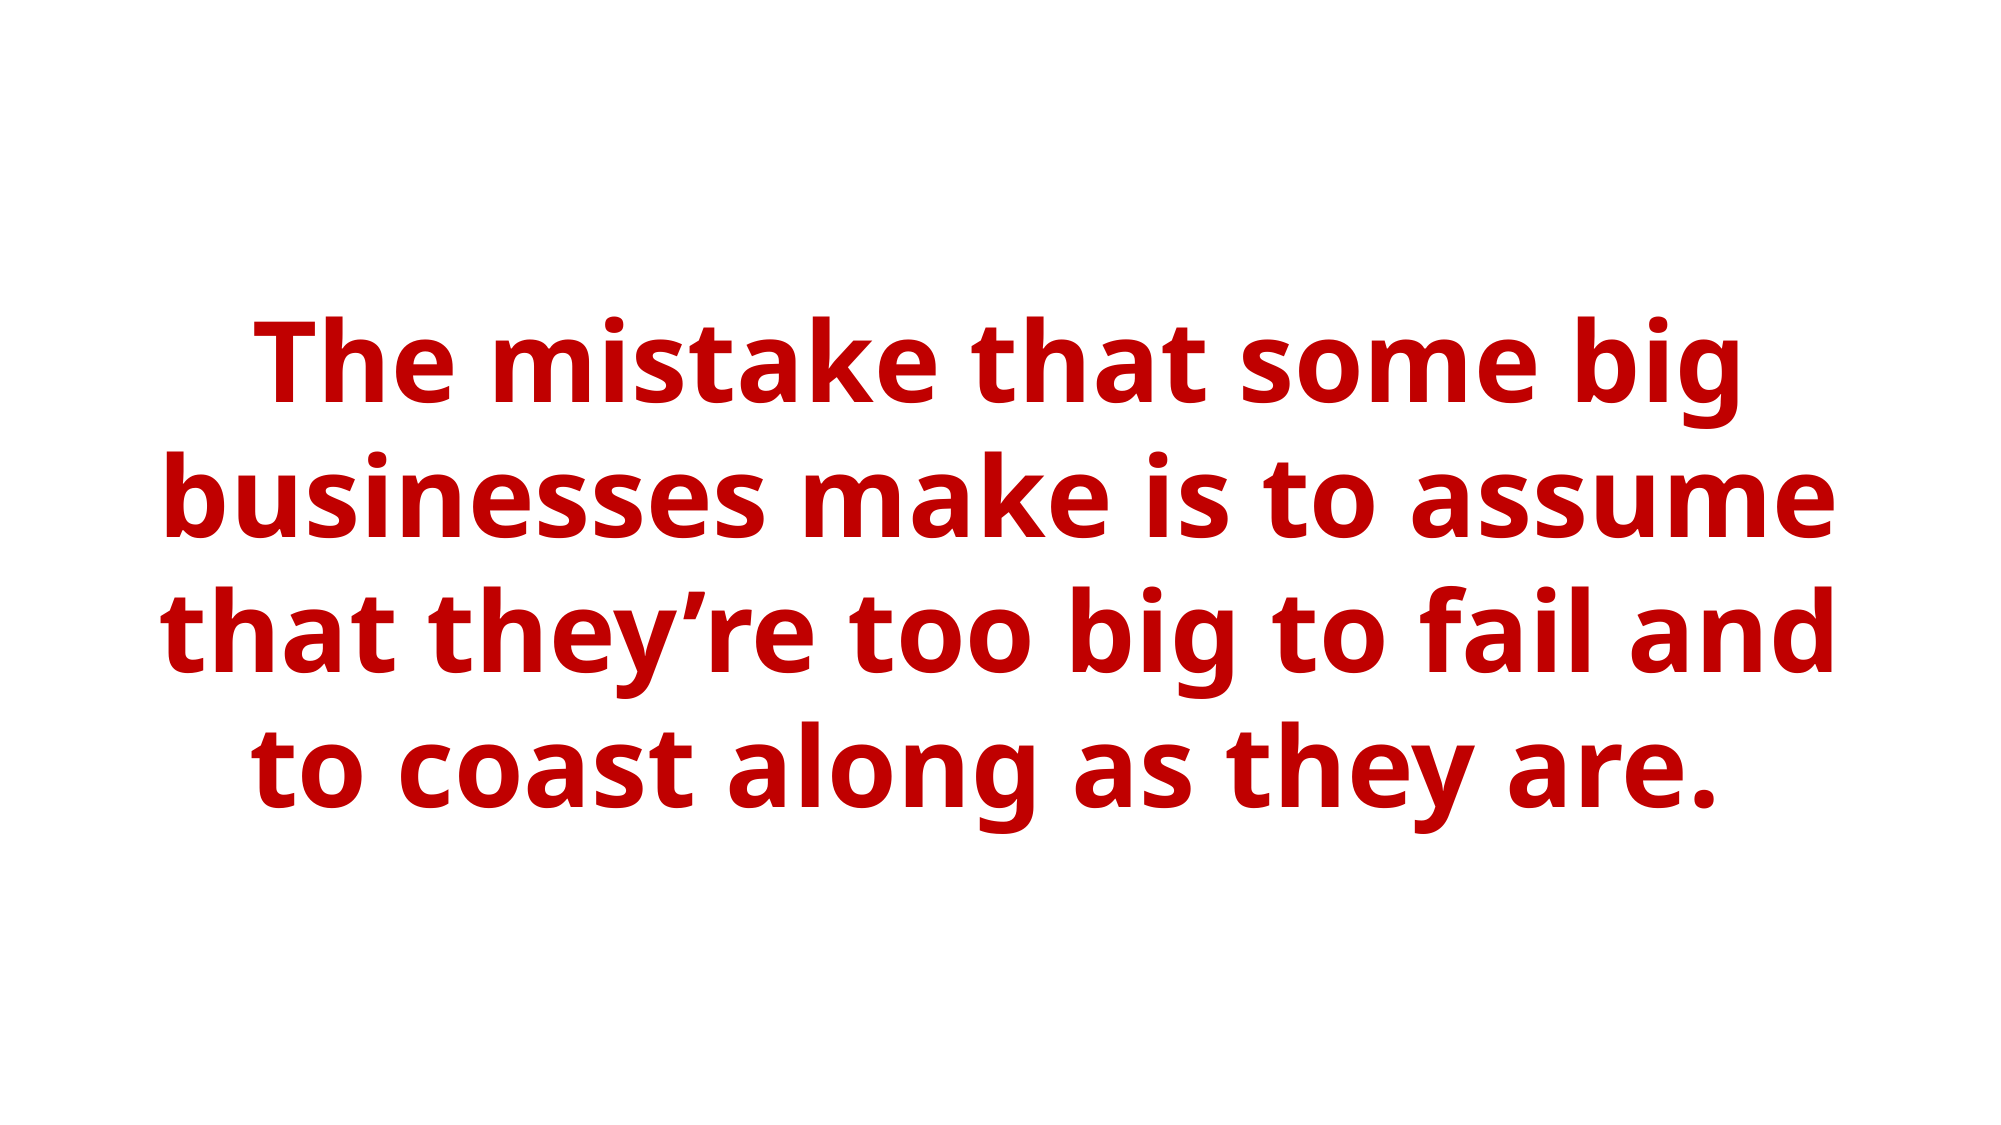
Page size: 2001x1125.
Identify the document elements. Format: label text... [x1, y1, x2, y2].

text_box The mistake that some big businesses make is to assume that they’re too big to fail and to coast along as they are. [112, 282, 1888, 837]
